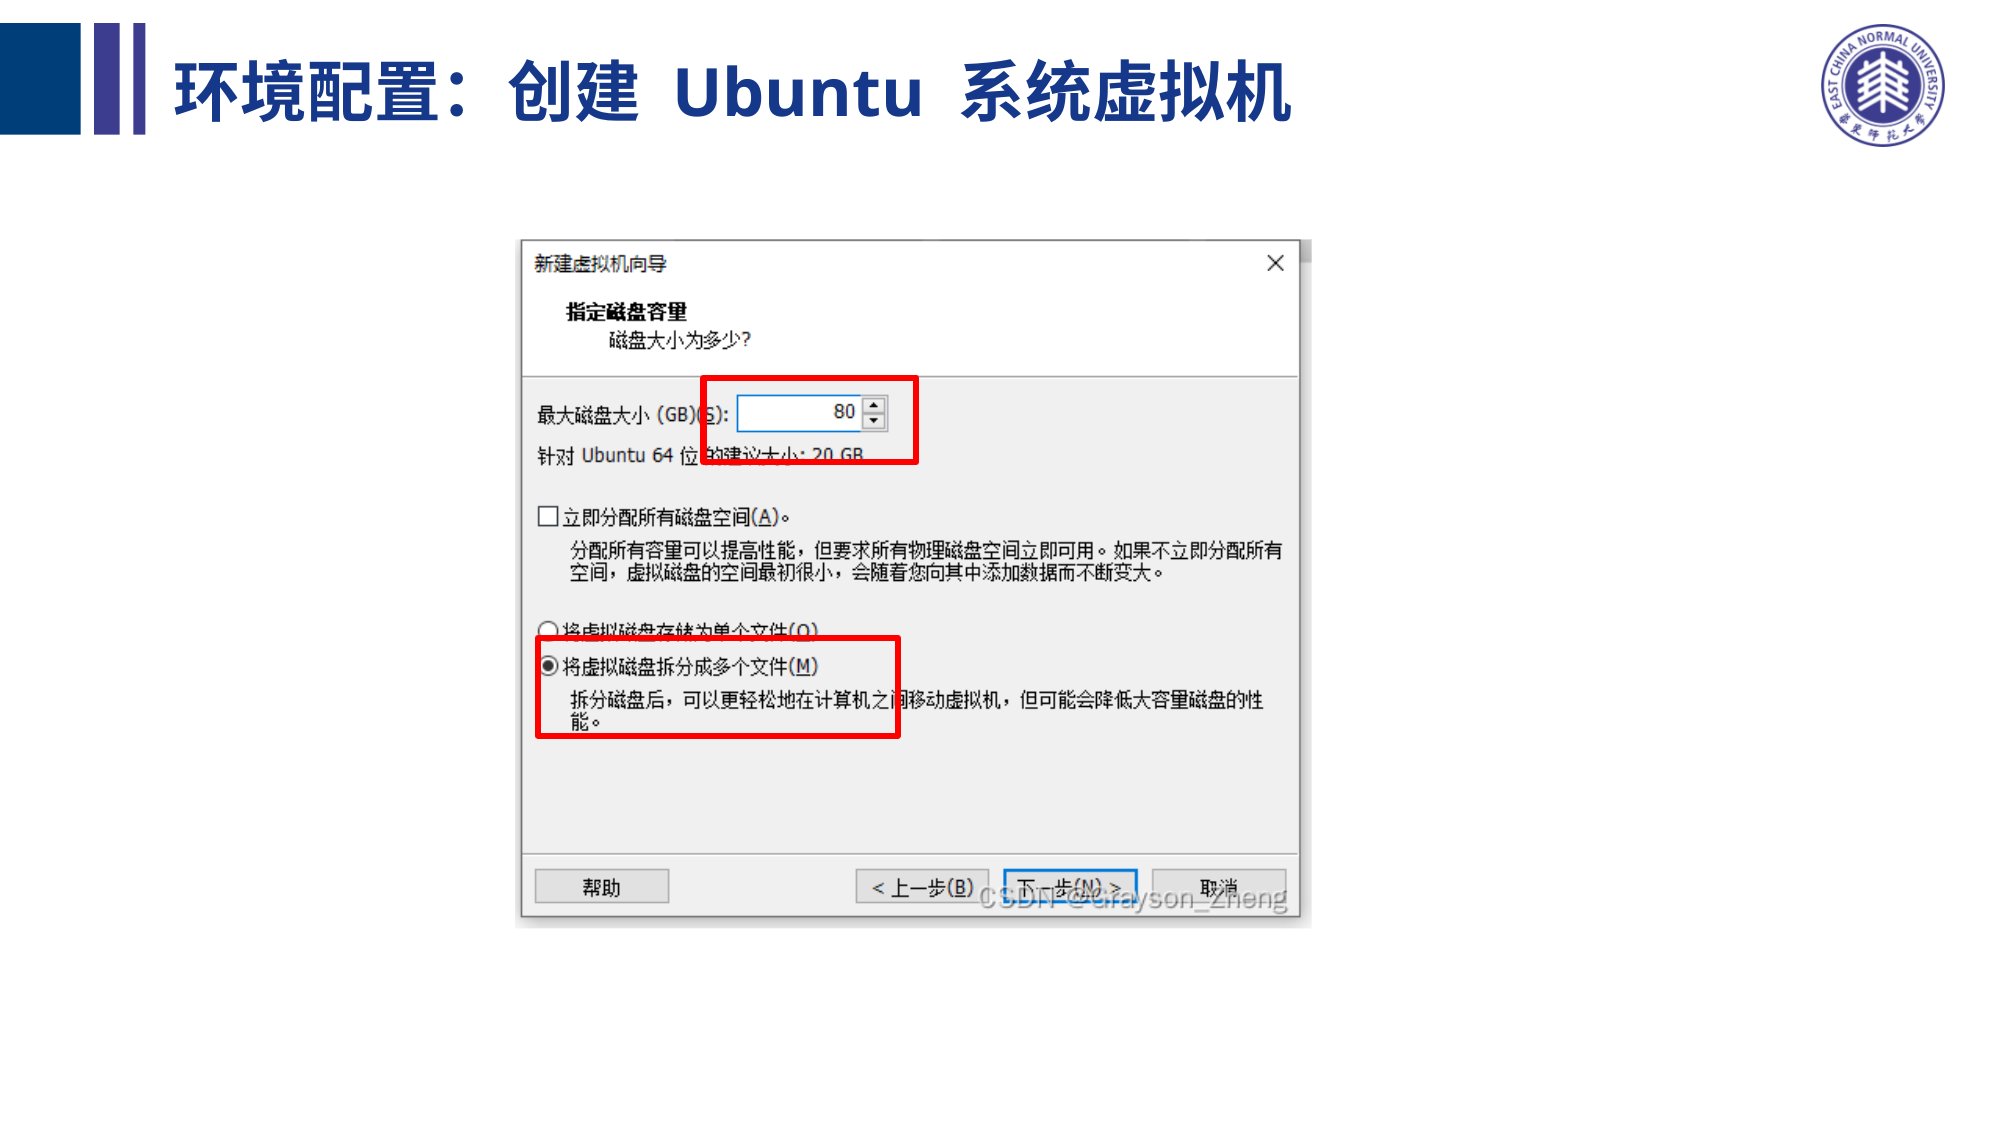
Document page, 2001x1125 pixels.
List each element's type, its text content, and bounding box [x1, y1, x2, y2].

title 环境配置：创建 Ubuntu 系统虚拟机 [158, 24, 1536, 138]
picture [1821, 24, 1945, 147]
picture [515, 237, 1315, 934]
